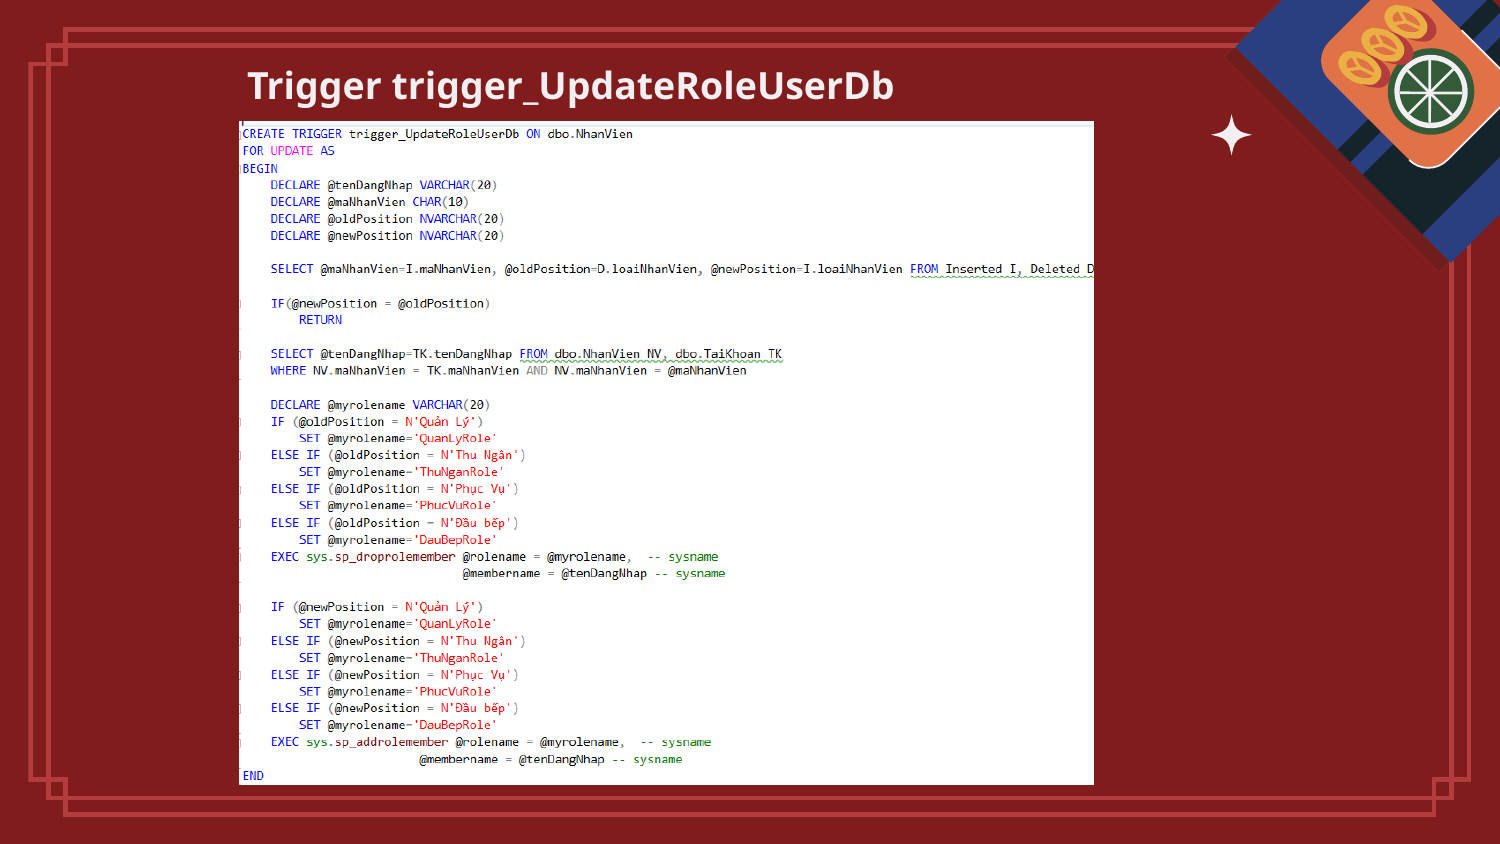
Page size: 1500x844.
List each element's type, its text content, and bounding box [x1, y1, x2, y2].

picture [239, 120, 1095, 786]
title Trigger trigger_UpdateRoleUserDb [150, 49, 992, 122]
